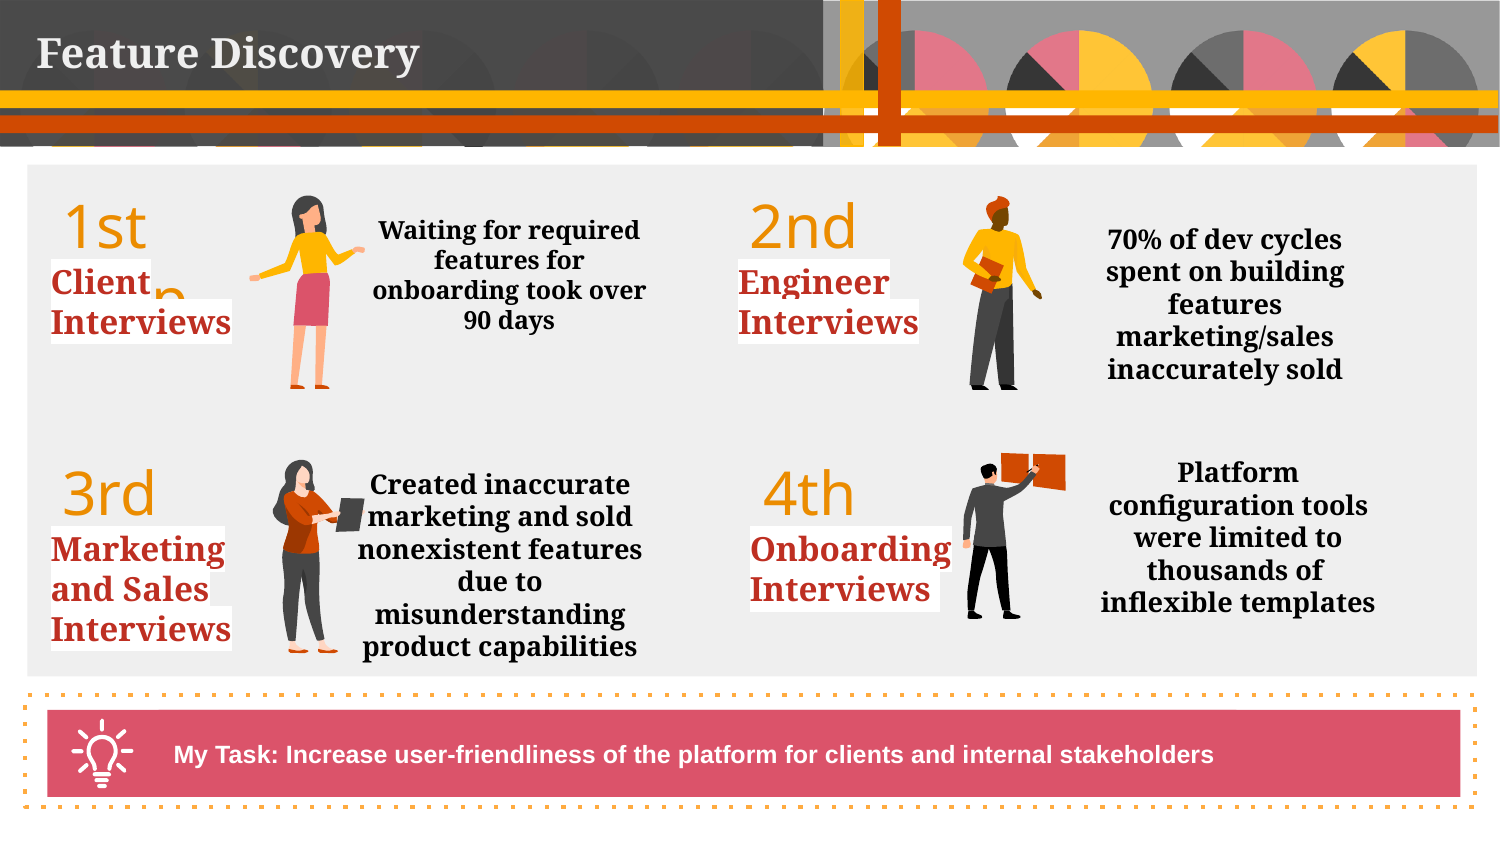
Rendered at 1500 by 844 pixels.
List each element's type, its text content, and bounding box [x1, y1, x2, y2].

text_box Marketing and Sales Interviews [35, 513, 267, 650]
text_box 3rd Step [47, 440, 296, 513]
text_box [27, 164, 1477, 677]
text_box My Task: Increase user-friendliness of the platform for clients and internal stakeholders [158, 709, 1461, 797]
text_box Created inaccurate marketing and sold nonexistent features due to misunderstanding product capabilities [371, 467, 665, 604]
text_box [25, 695, 1475, 807]
text_box 2nd Step [734, 173, 975, 246]
text_box [47, 709, 158, 797]
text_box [962, 452, 1066, 619]
text_box 4th Step [748, 440, 989, 513]
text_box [248, 192, 366, 390]
text_box Client Interviews [35, 246, 243, 333]
text_box 1st Step [47, 173, 267, 246]
text_box [1085, 592, 1403, 642]
text_box Engineer Interviews [723, 246, 957, 333]
picture [0, 0, 1500, 147]
text_box 70% of dev cycles spent on building features marketing/sales inaccurately sold [1073, 222, 1390, 359]
text_box Onboarding Interviews [734, 513, 983, 650]
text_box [962, 195, 1043, 391]
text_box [272, 459, 366, 654]
text_box Platform configuration tools were limited to thousands of inflexible templates [1082, 455, 1407, 592]
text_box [71, 718, 134, 789]
text_box Waiting for required features for onboarding took over 90 days [371, 214, 675, 351]
